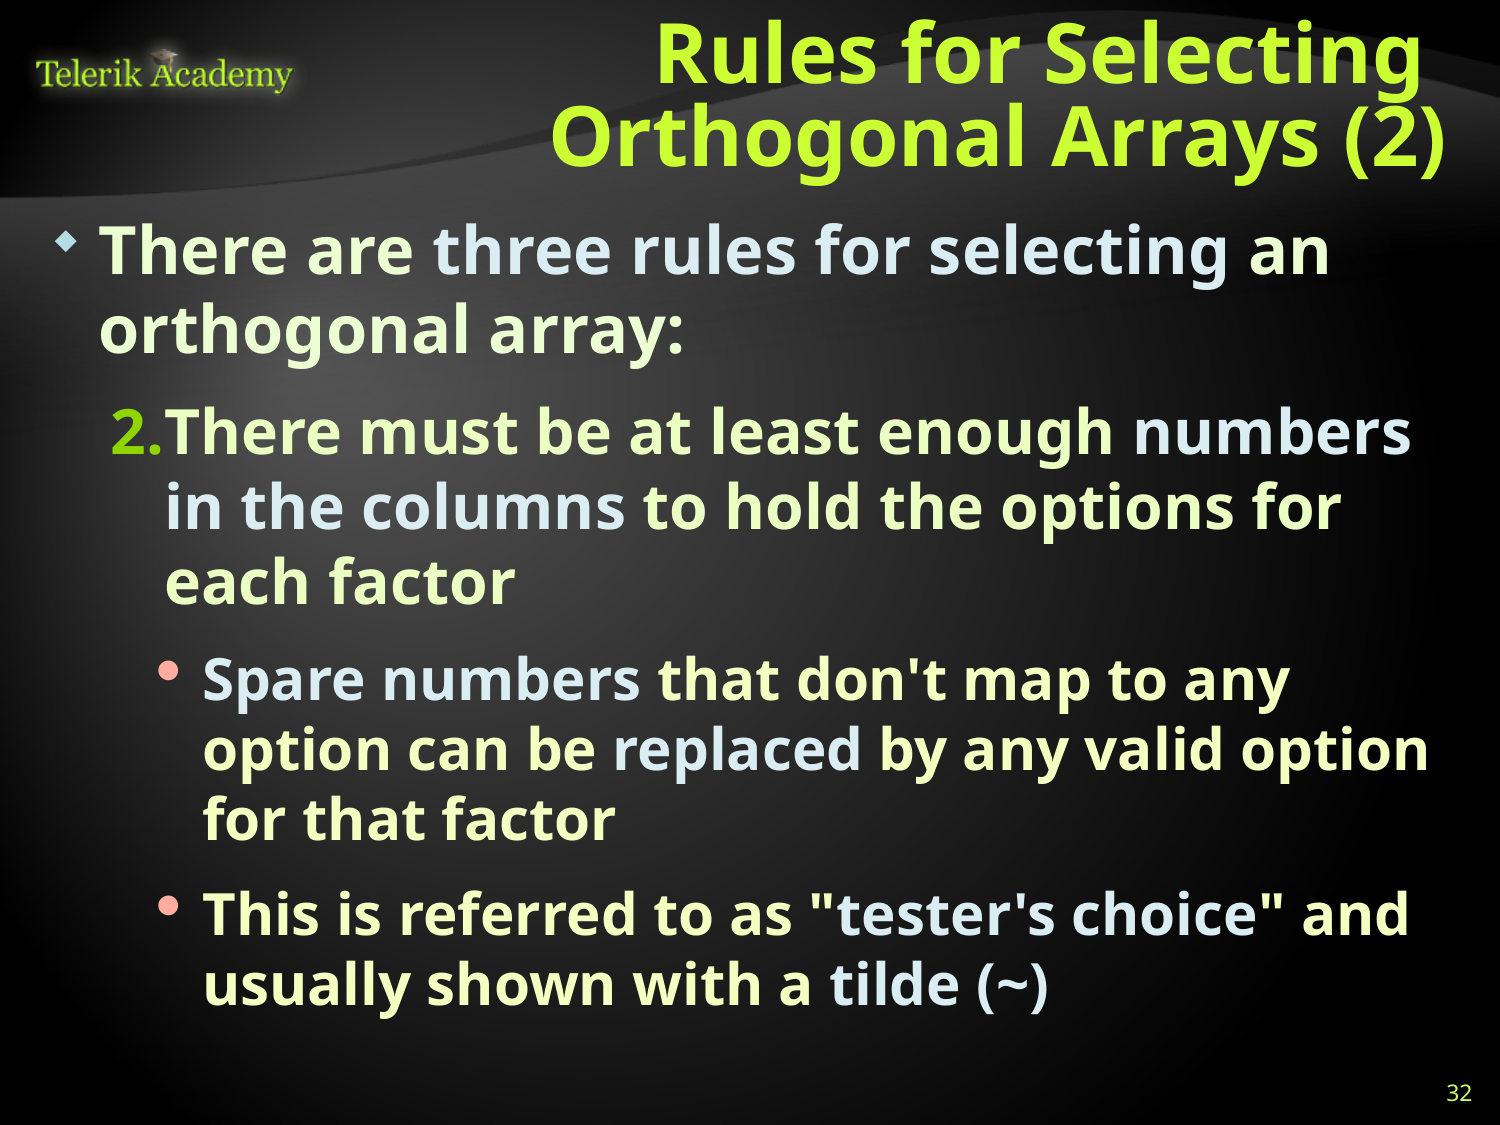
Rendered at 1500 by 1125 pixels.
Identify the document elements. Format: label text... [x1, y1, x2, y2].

slide_number 32 [1412, 1074, 1488, 1113]
title Rules for Selecting Orthogonal Arrays (2) [300, 24, 1463, 175]
picture [0, 0, 1500, 1125]
list There are three rules for selecting an orthogonal array: There must be at least enough numbers in the columns to hold the options for each factor Spare numbers that don't map to any option can be replaced by any valid option for that factor This is referred to as "tester's choice" and usually shown with a tilde (~) [37, 200, 1463, 1100]
